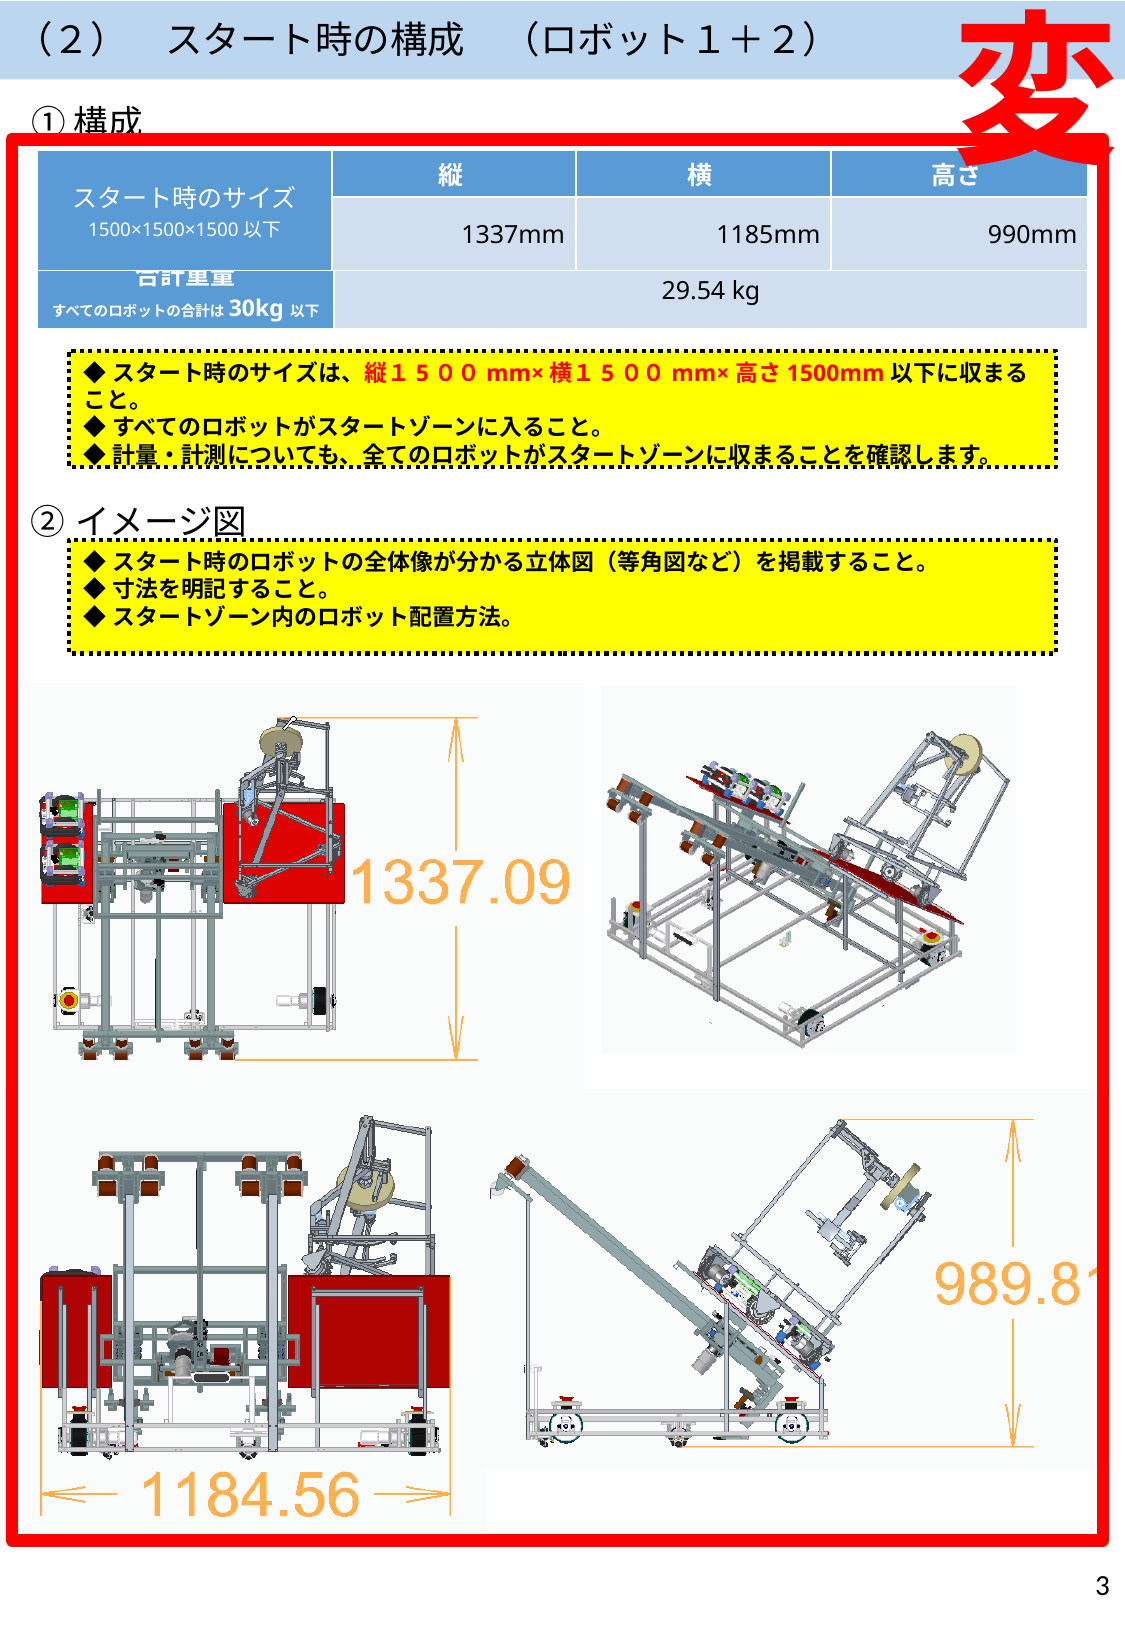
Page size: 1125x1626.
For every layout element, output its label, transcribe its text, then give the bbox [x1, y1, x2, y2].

picture [601, 686, 1016, 1054]
title ①構成 [20, 84, 937, 137]
text_box （２） スタート時の構成 （ロボット１＋２） [0, 13, 892, 69]
picture [0, 682, 1114, 1541]
text_box [490, 1479, 1105, 1542]
text_box [10, 137, 1105, 1087]
slide_number 3 [871, 1540, 1125, 1625]
text_box 変 [937, 0, 1125, 193]
